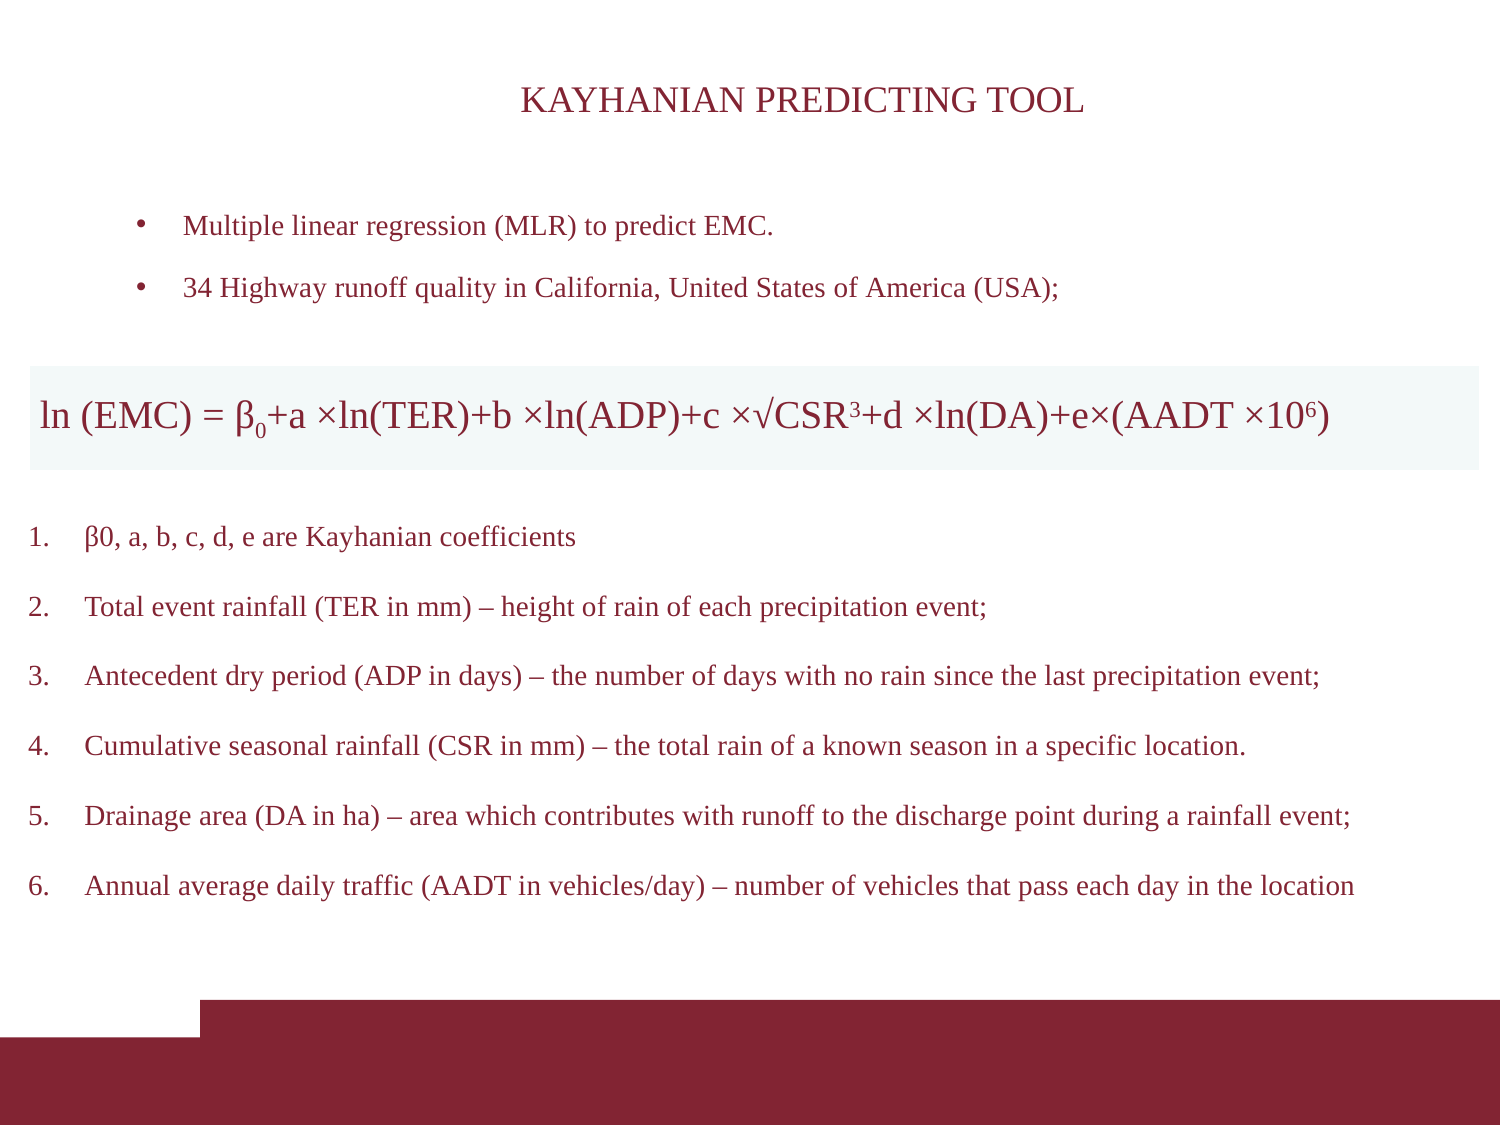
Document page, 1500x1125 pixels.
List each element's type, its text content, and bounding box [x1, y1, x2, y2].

table_header ln (EMC) = β0+a ×ln(TER)+b ×ln(ADP)+c ×√CSR3+d ×ln(DA)+e×(AADT ×106) [30, 366, 1479, 470]
text_box Multiple linear regression (MLR) to predict EMC. 34 Highway runoff quality in California, United States of America (USA); [58, 181, 1441, 311]
text_box β0, a, b, c, d, e are Kayhanian coefficients Total event rainfall (TER in mm) – height of rain of each precipitation event; Antecedent dry period (ADP in days) – the number of days with no rain since the last precipitation event; Cumulative seasonal rainfall (CSR in mm) – the total rain of a known season in a specific location. Drainage area (DA in ha) – area which contributes with runoff to the discharge point during a rainfall event; Annual average daily traffic (AADT in vehicles/day) – number of vehicles that pass each day in the location [13, 509, 1464, 944]
title KAYHANIAN PREDICTING TOOL [183, 67, 1424, 150]
